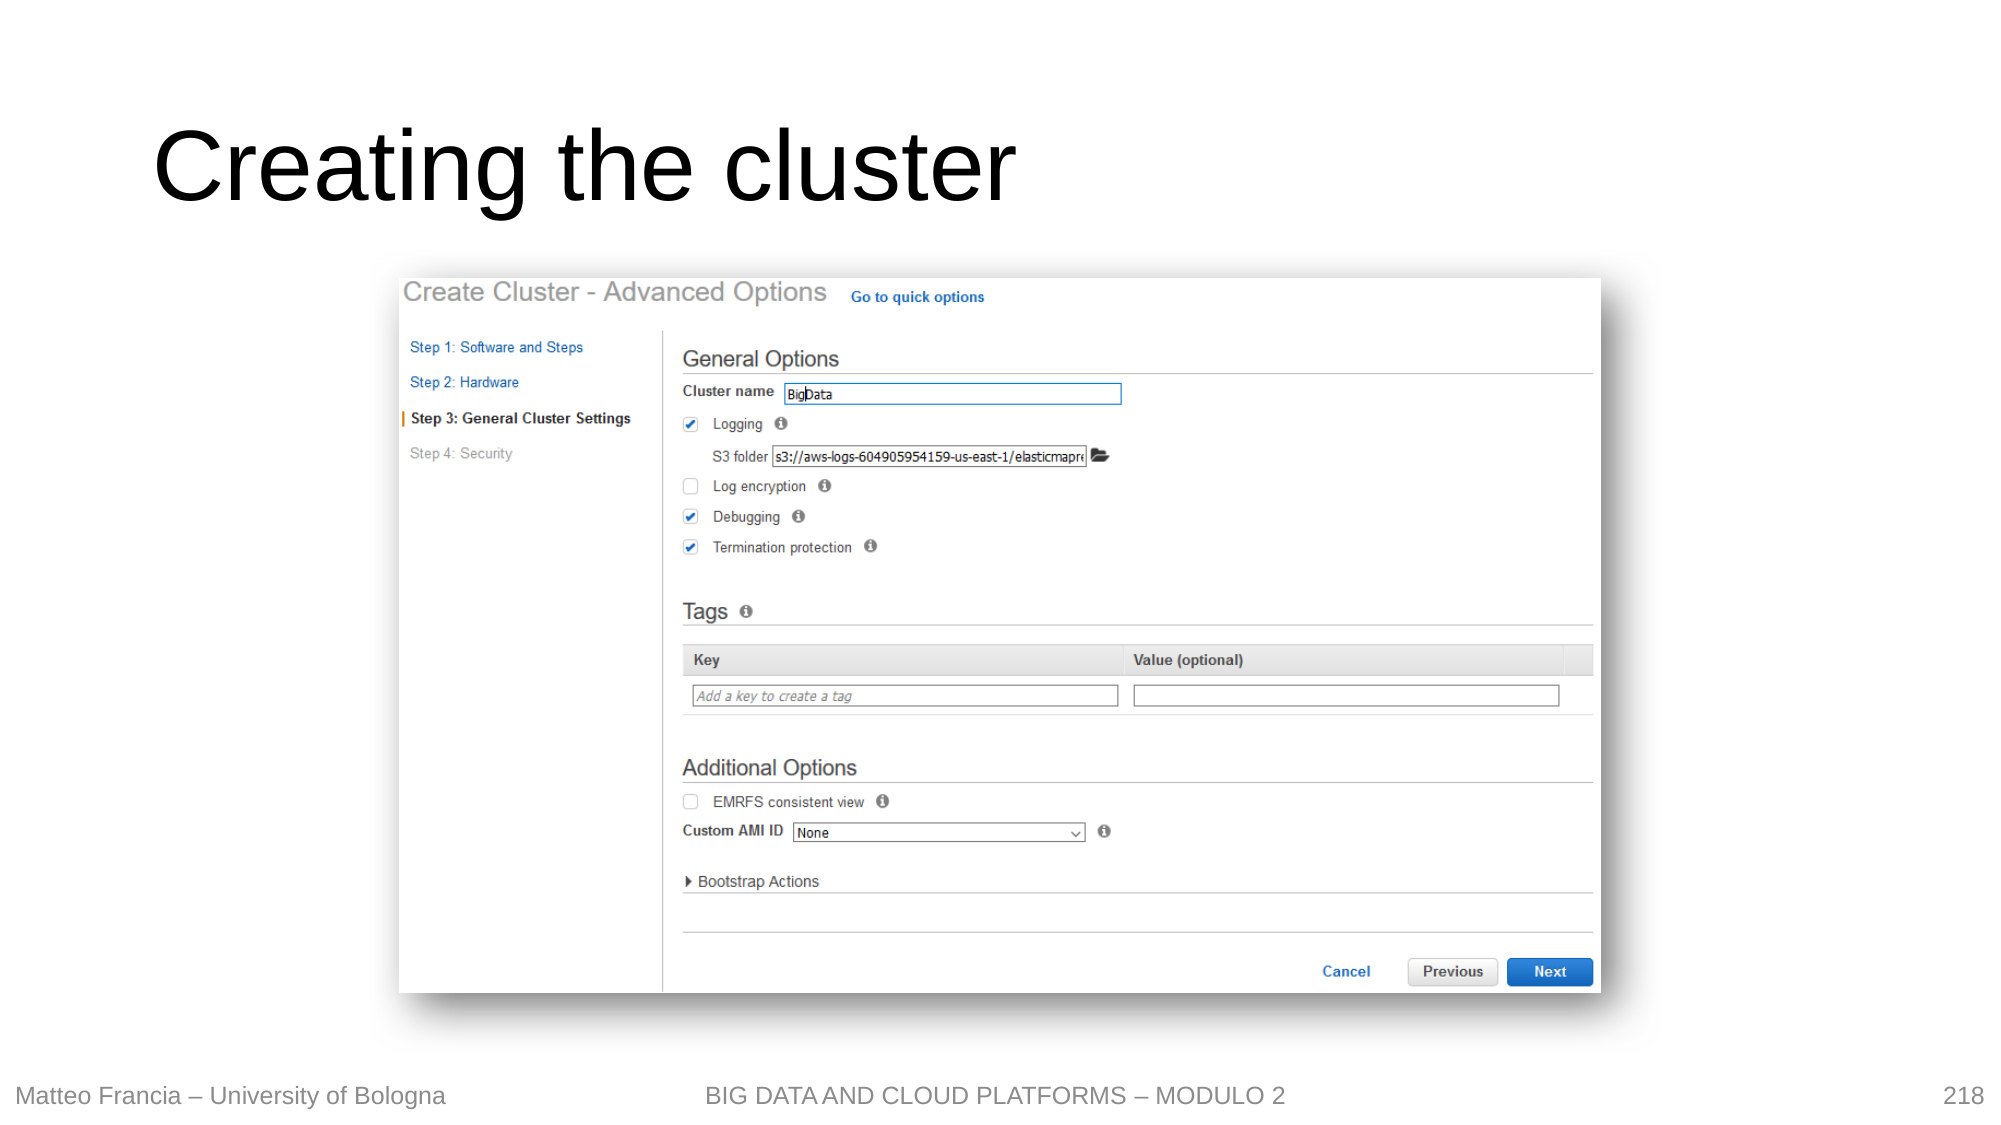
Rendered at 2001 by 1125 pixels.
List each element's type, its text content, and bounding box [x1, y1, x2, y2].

title Creating the cluster [137, 59, 1863, 278]
slide_number 218 [1550, 1065, 2000, 1125]
footer Matteo Francia – University of Bologna [0, 1065, 466, 1125]
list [399, 278, 1601, 993]
